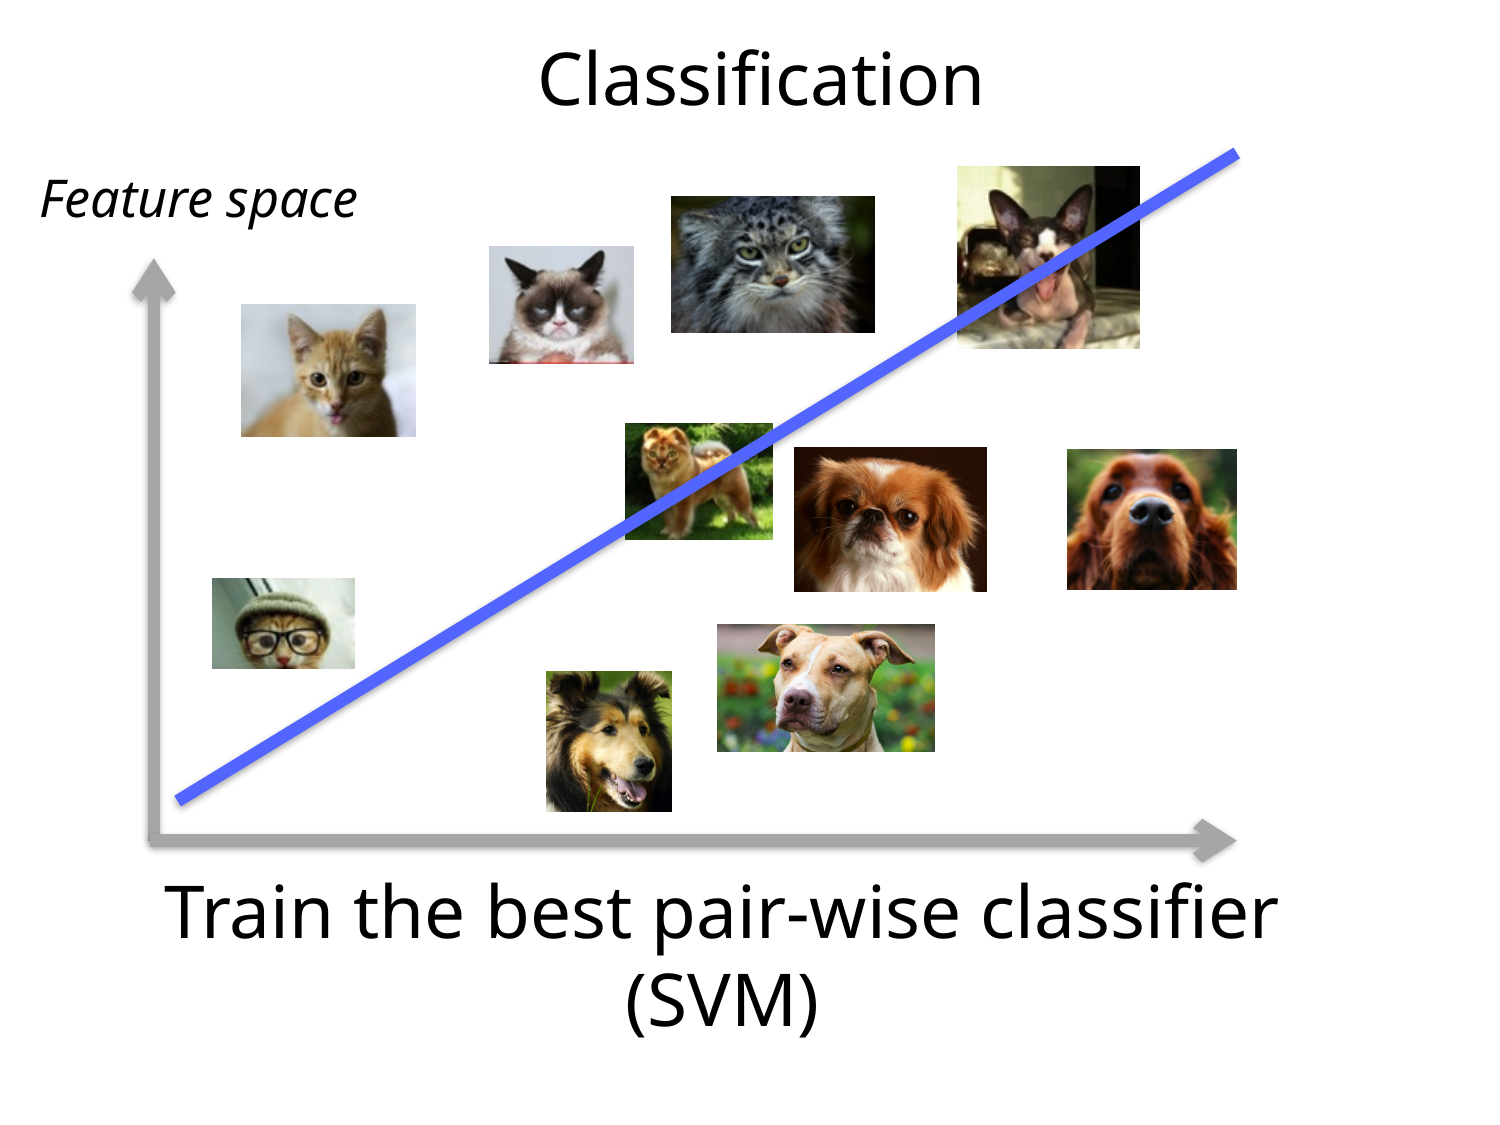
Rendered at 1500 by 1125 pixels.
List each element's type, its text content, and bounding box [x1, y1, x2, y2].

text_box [24, 24, 1346, 841]
text_box Train the best pair-wise classifier (SVM) [138, 858, 1307, 1125]
